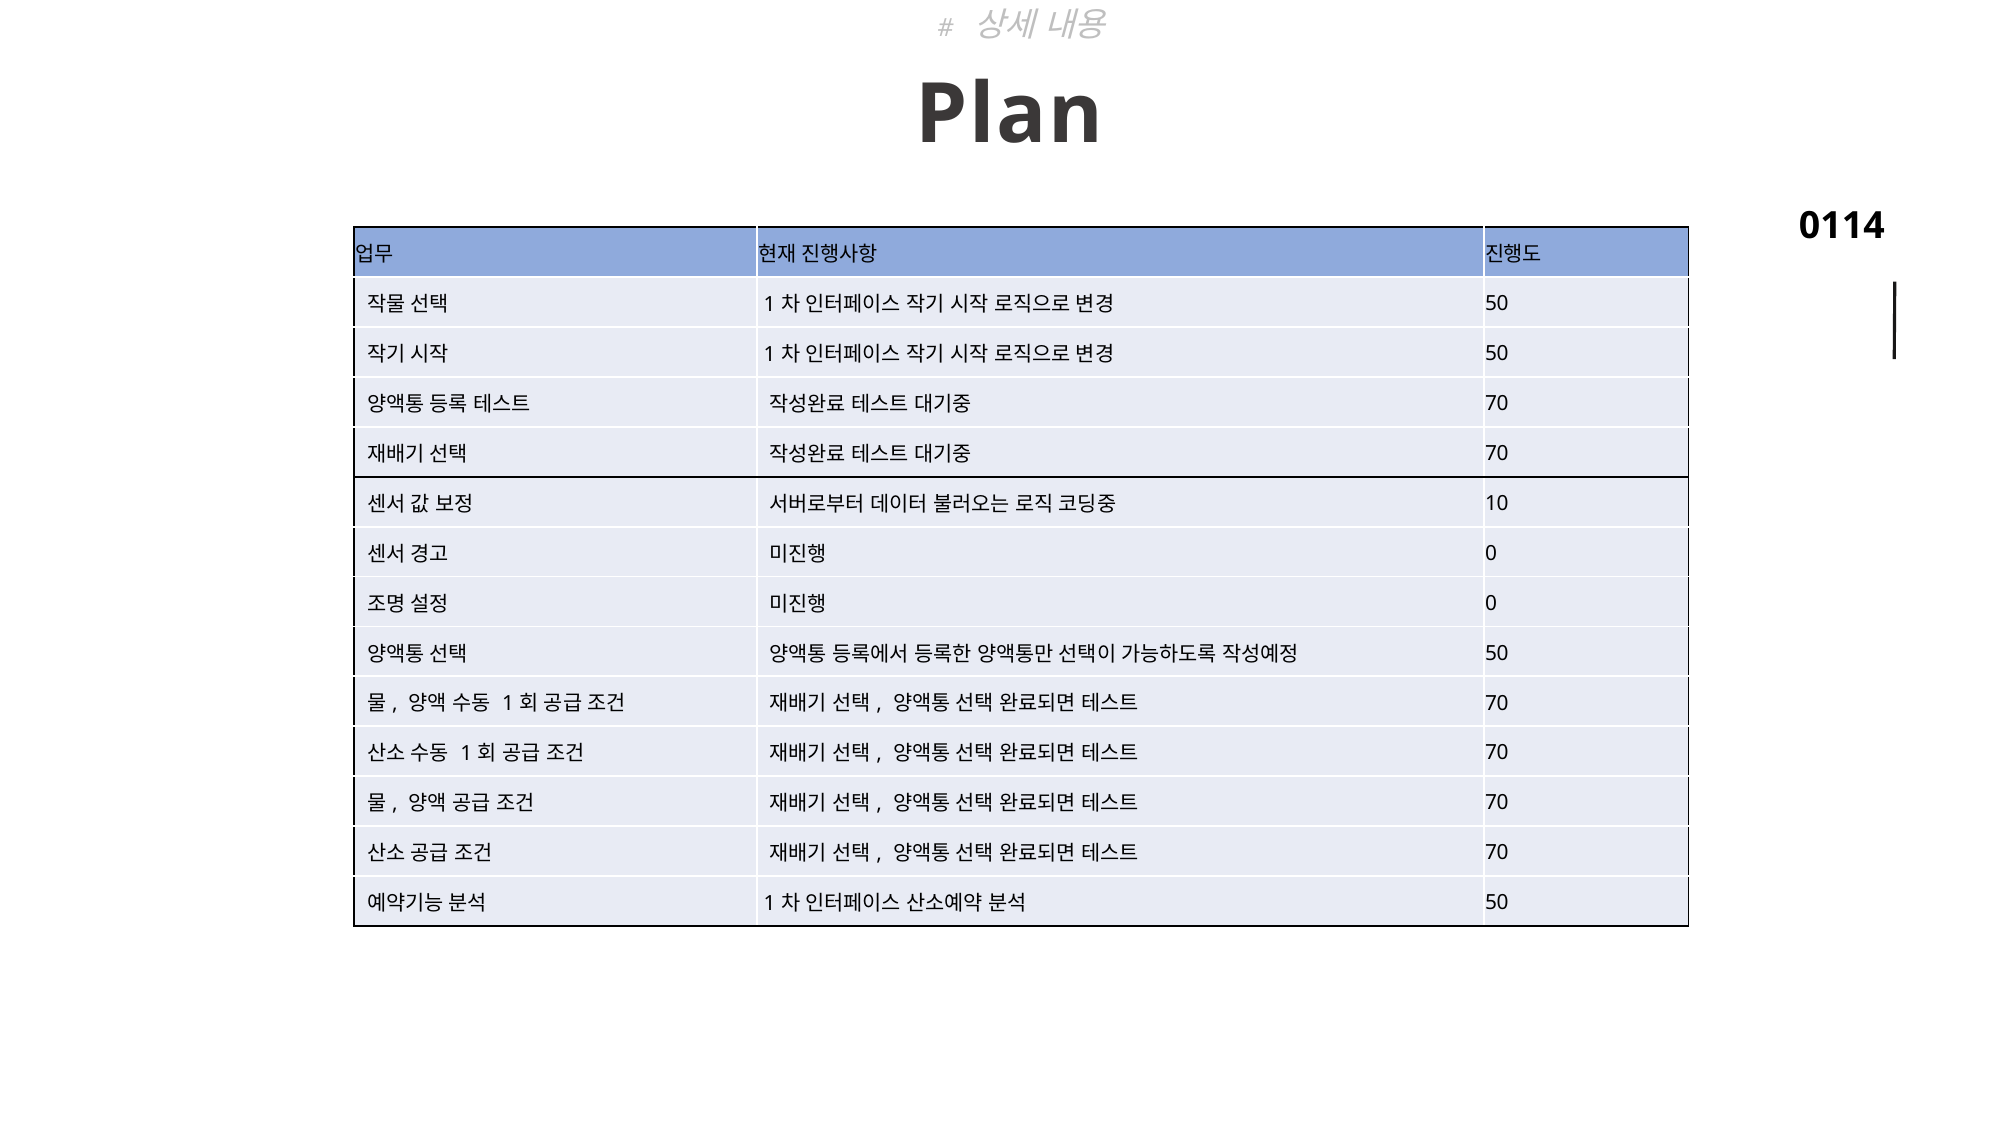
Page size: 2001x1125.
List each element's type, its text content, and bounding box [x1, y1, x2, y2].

table_cell 산소 수동 1회 공급 조건 [355, 727, 756, 775]
table_cell 재배기 선택, 양액통 선택 완료되면 테스트 [758, 777, 1483, 825]
table_cell 0 [1485, 528, 1688, 576]
text_box # 상세 내용 [696, 0, 1346, 62]
table_cell 70 [1485, 378, 1688, 426]
table_cell 1차 인터페이스 산소예약 분석 [758, 877, 1483, 925]
table_cell 센서 경고 [355, 528, 756, 576]
table_cell 1차 인터페이스 작기 시작 로직으로 변경 [758, 278, 1483, 326]
text_box Plan [370, 63, 1672, 197]
table_cell 70 [1485, 727, 1688, 775]
table_cell 70 [1485, 677, 1688, 725]
table_cell 50 [1485, 627, 1688, 675]
table_cell 물, 양액 공급 조건 [355, 777, 756, 825]
table_cell 산소 공급 조건 [355, 827, 756, 875]
table_cell 작기 시작 [355, 328, 756, 376]
table_cell 양액통 등록 테스트 [355, 378, 756, 426]
table_cell 미진행 [758, 528, 1483, 576]
table_cell 조명 설정 [355, 577, 756, 626]
table_cell 재배기 선택, 양액통 선택 완료되면 테스트 [758, 727, 1483, 775]
table_cell 50 [1485, 877, 1688, 925]
table_cell 양액통 등록에서 등록한 양액통만 선택이 가능하도록 작성예정 [758, 627, 1483, 675]
table_cell 50 [1485, 278, 1688, 326]
table_header 업무 [355, 228, 756, 276]
table_cell 작물 선택 [355, 278, 756, 326]
table_cell 10 [1485, 478, 1688, 526]
table_cell 0 [1485, 577, 1688, 626]
table_cell 미진행 [758, 577, 1483, 626]
table_cell 70 [1485, 827, 1688, 875]
table_cell 서버로부터 데이터 불러오는 로직 코딩중 [758, 478, 1483, 526]
table_header 진행도 [1485, 228, 1688, 276]
table_cell 70 [1485, 428, 1688, 476]
table_cell 예약기능 분석 [355, 877, 756, 925]
table_cell 재배기 선택, 양액통 선택 완료되면 테스트 [758, 677, 1483, 725]
table_cell 재배기 선택, 양액통 선택 완료되면 테스트 [758, 827, 1483, 875]
table_cell 양액통 선택 [355, 627, 756, 675]
table_cell 작성완료 테스트 대기중 [758, 378, 1483, 426]
table_cell 1차 인터페이스 작기 시작 로직으로 변경 [758, 328, 1483, 376]
table_cell 재배기 선택 [355, 428, 756, 476]
table_cell 센서 값 보정 [355, 478, 756, 526]
table_cell 50 [1485, 328, 1688, 376]
table_cell 작성완료 테스트 대기중 [758, 428, 1483, 476]
table_cell 70 [1485, 777, 1688, 825]
table_header 현재 진행사항 [758, 228, 1483, 276]
table_cell 물, 양액 수동 1회 공급 조건 [355, 677, 756, 725]
